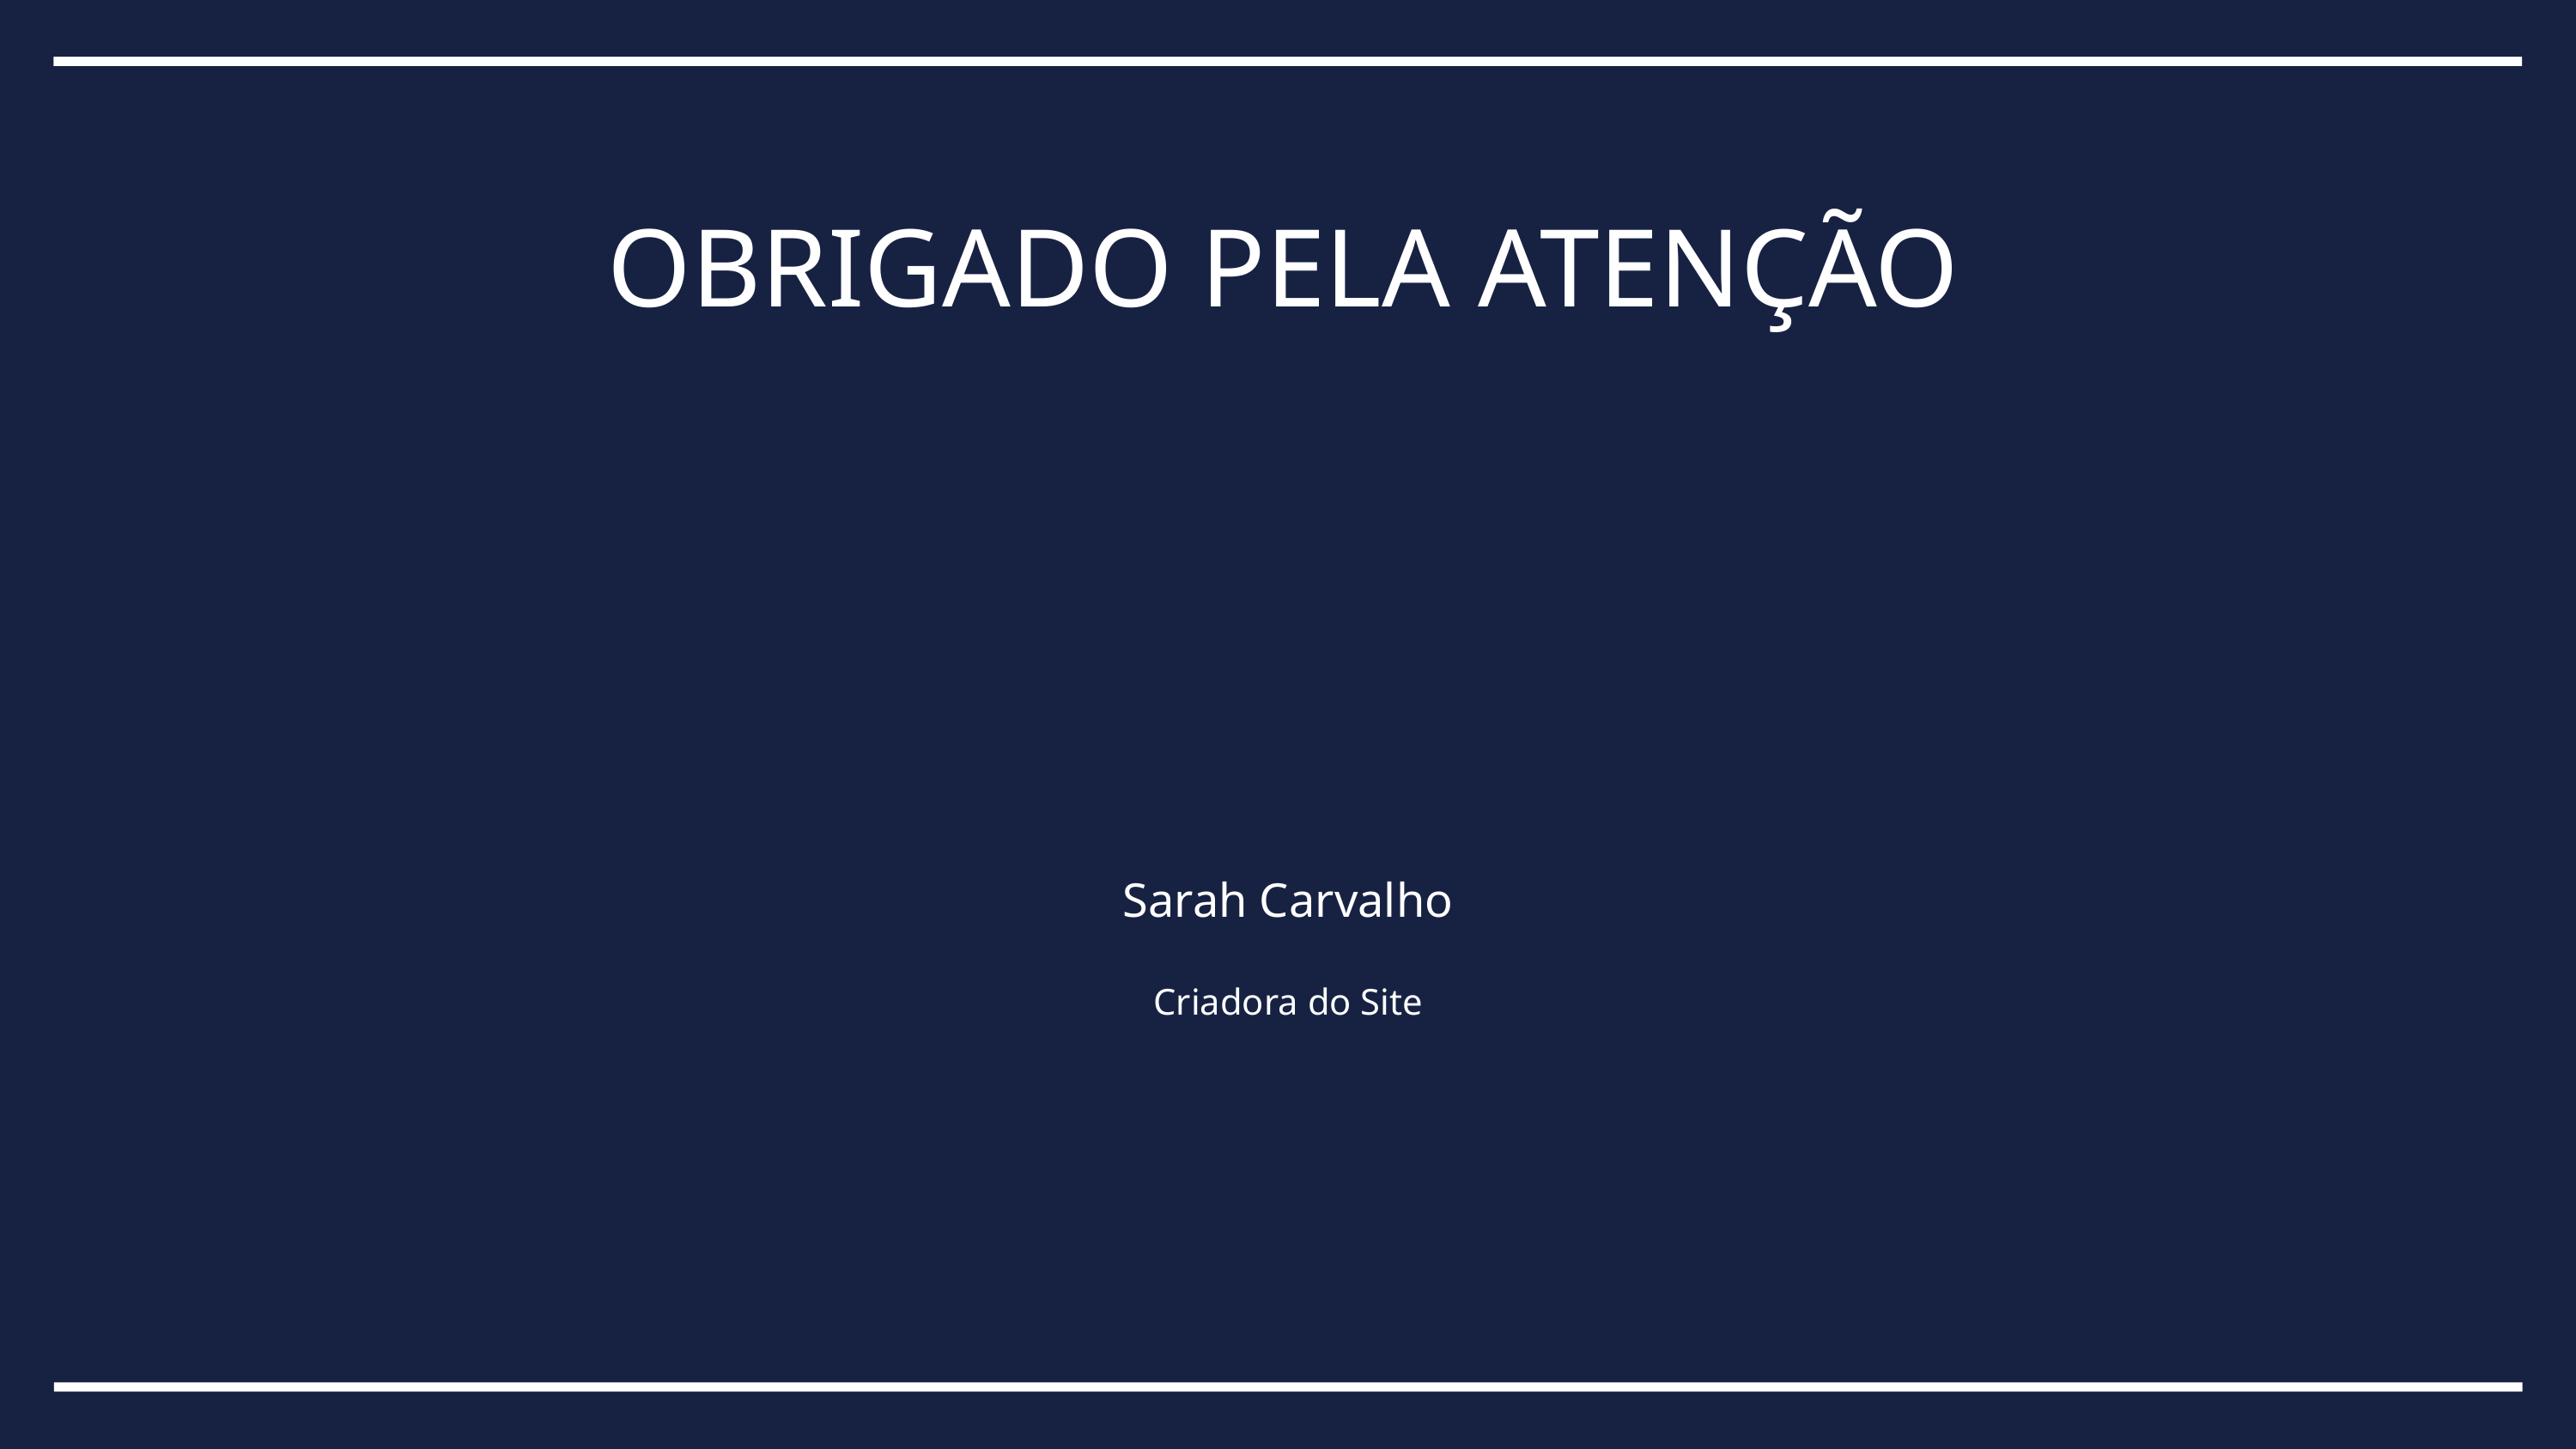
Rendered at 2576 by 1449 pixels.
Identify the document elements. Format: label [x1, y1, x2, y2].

text_box [1052, 866, 1524, 1010]
text_box [53, 57, 2523, 66]
text_box [384, 199, 2183, 407]
text_box [53, 1382, 2523, 1392]
